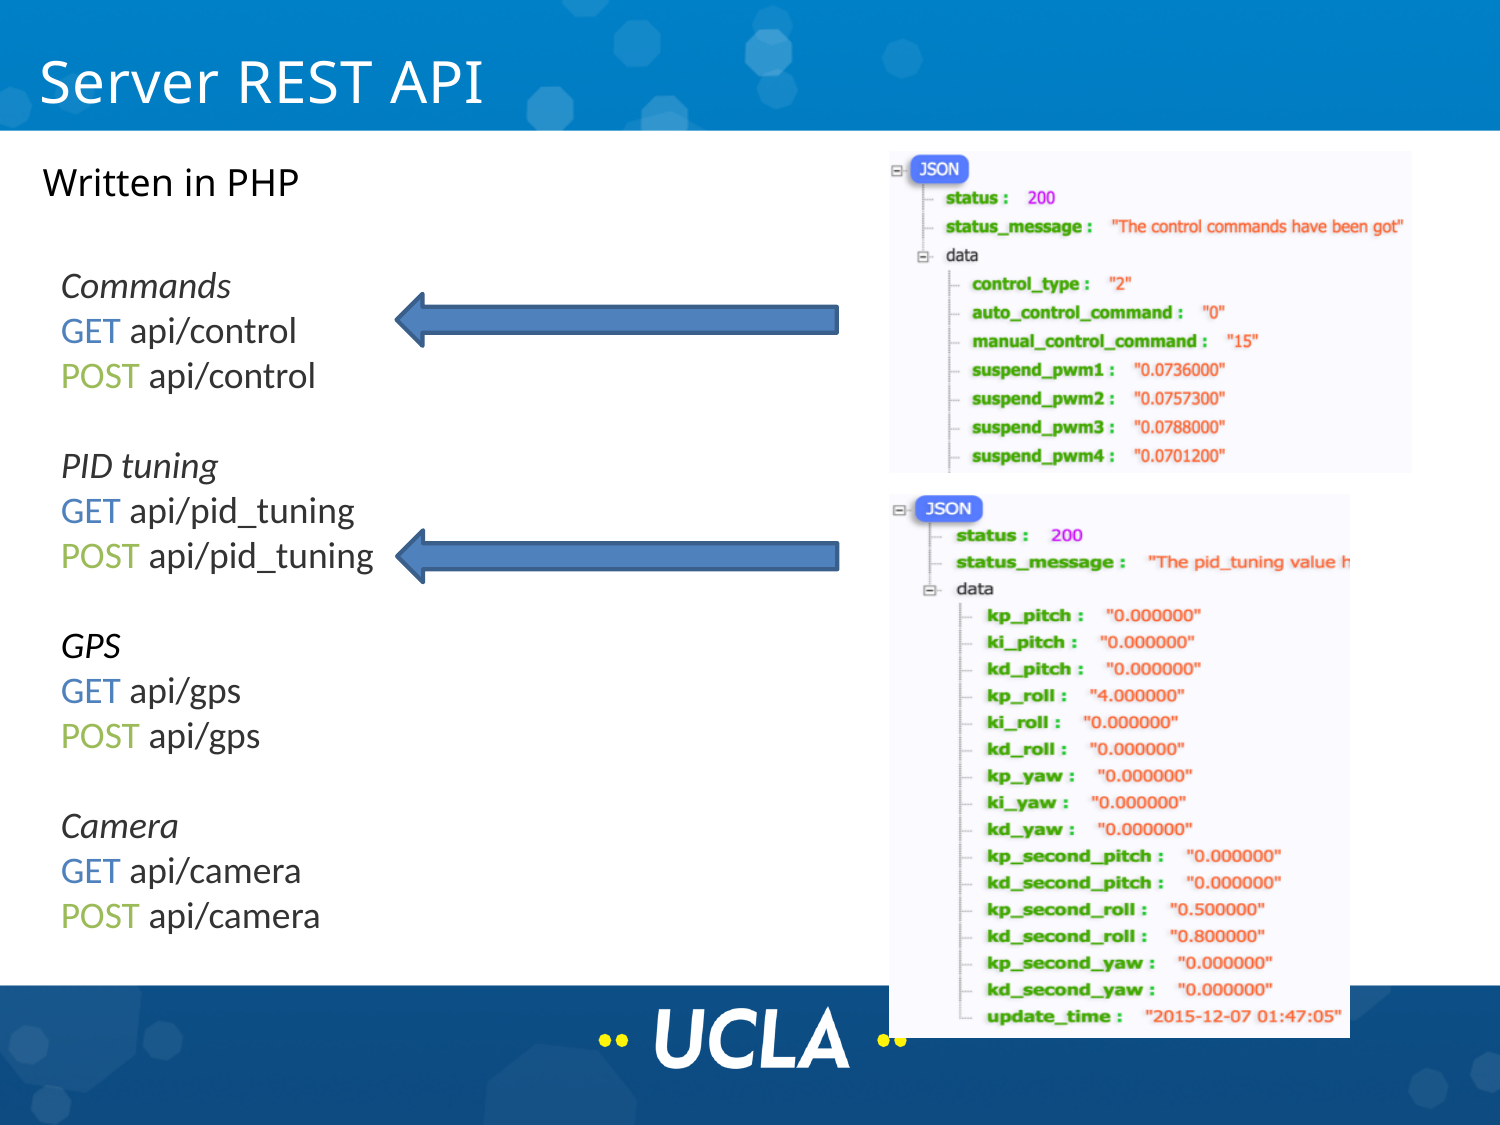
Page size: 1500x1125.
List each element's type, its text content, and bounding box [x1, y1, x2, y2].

text_box Server REST API [24, 37, 1359, 123]
text_box Written in PHP [0, 151, 397, 212]
text_box [395, 528, 840, 585]
text_box [394, 291, 839, 348]
text_box Commands GET api/control POST api/control PID tuning GET api/pid_tuning POST api/pid_tuning GPS GET api/gps POST api/gps Camera GET api/camera POST api/camera [46, 253, 501, 989]
picture [0, 0, 1500, 1125]
